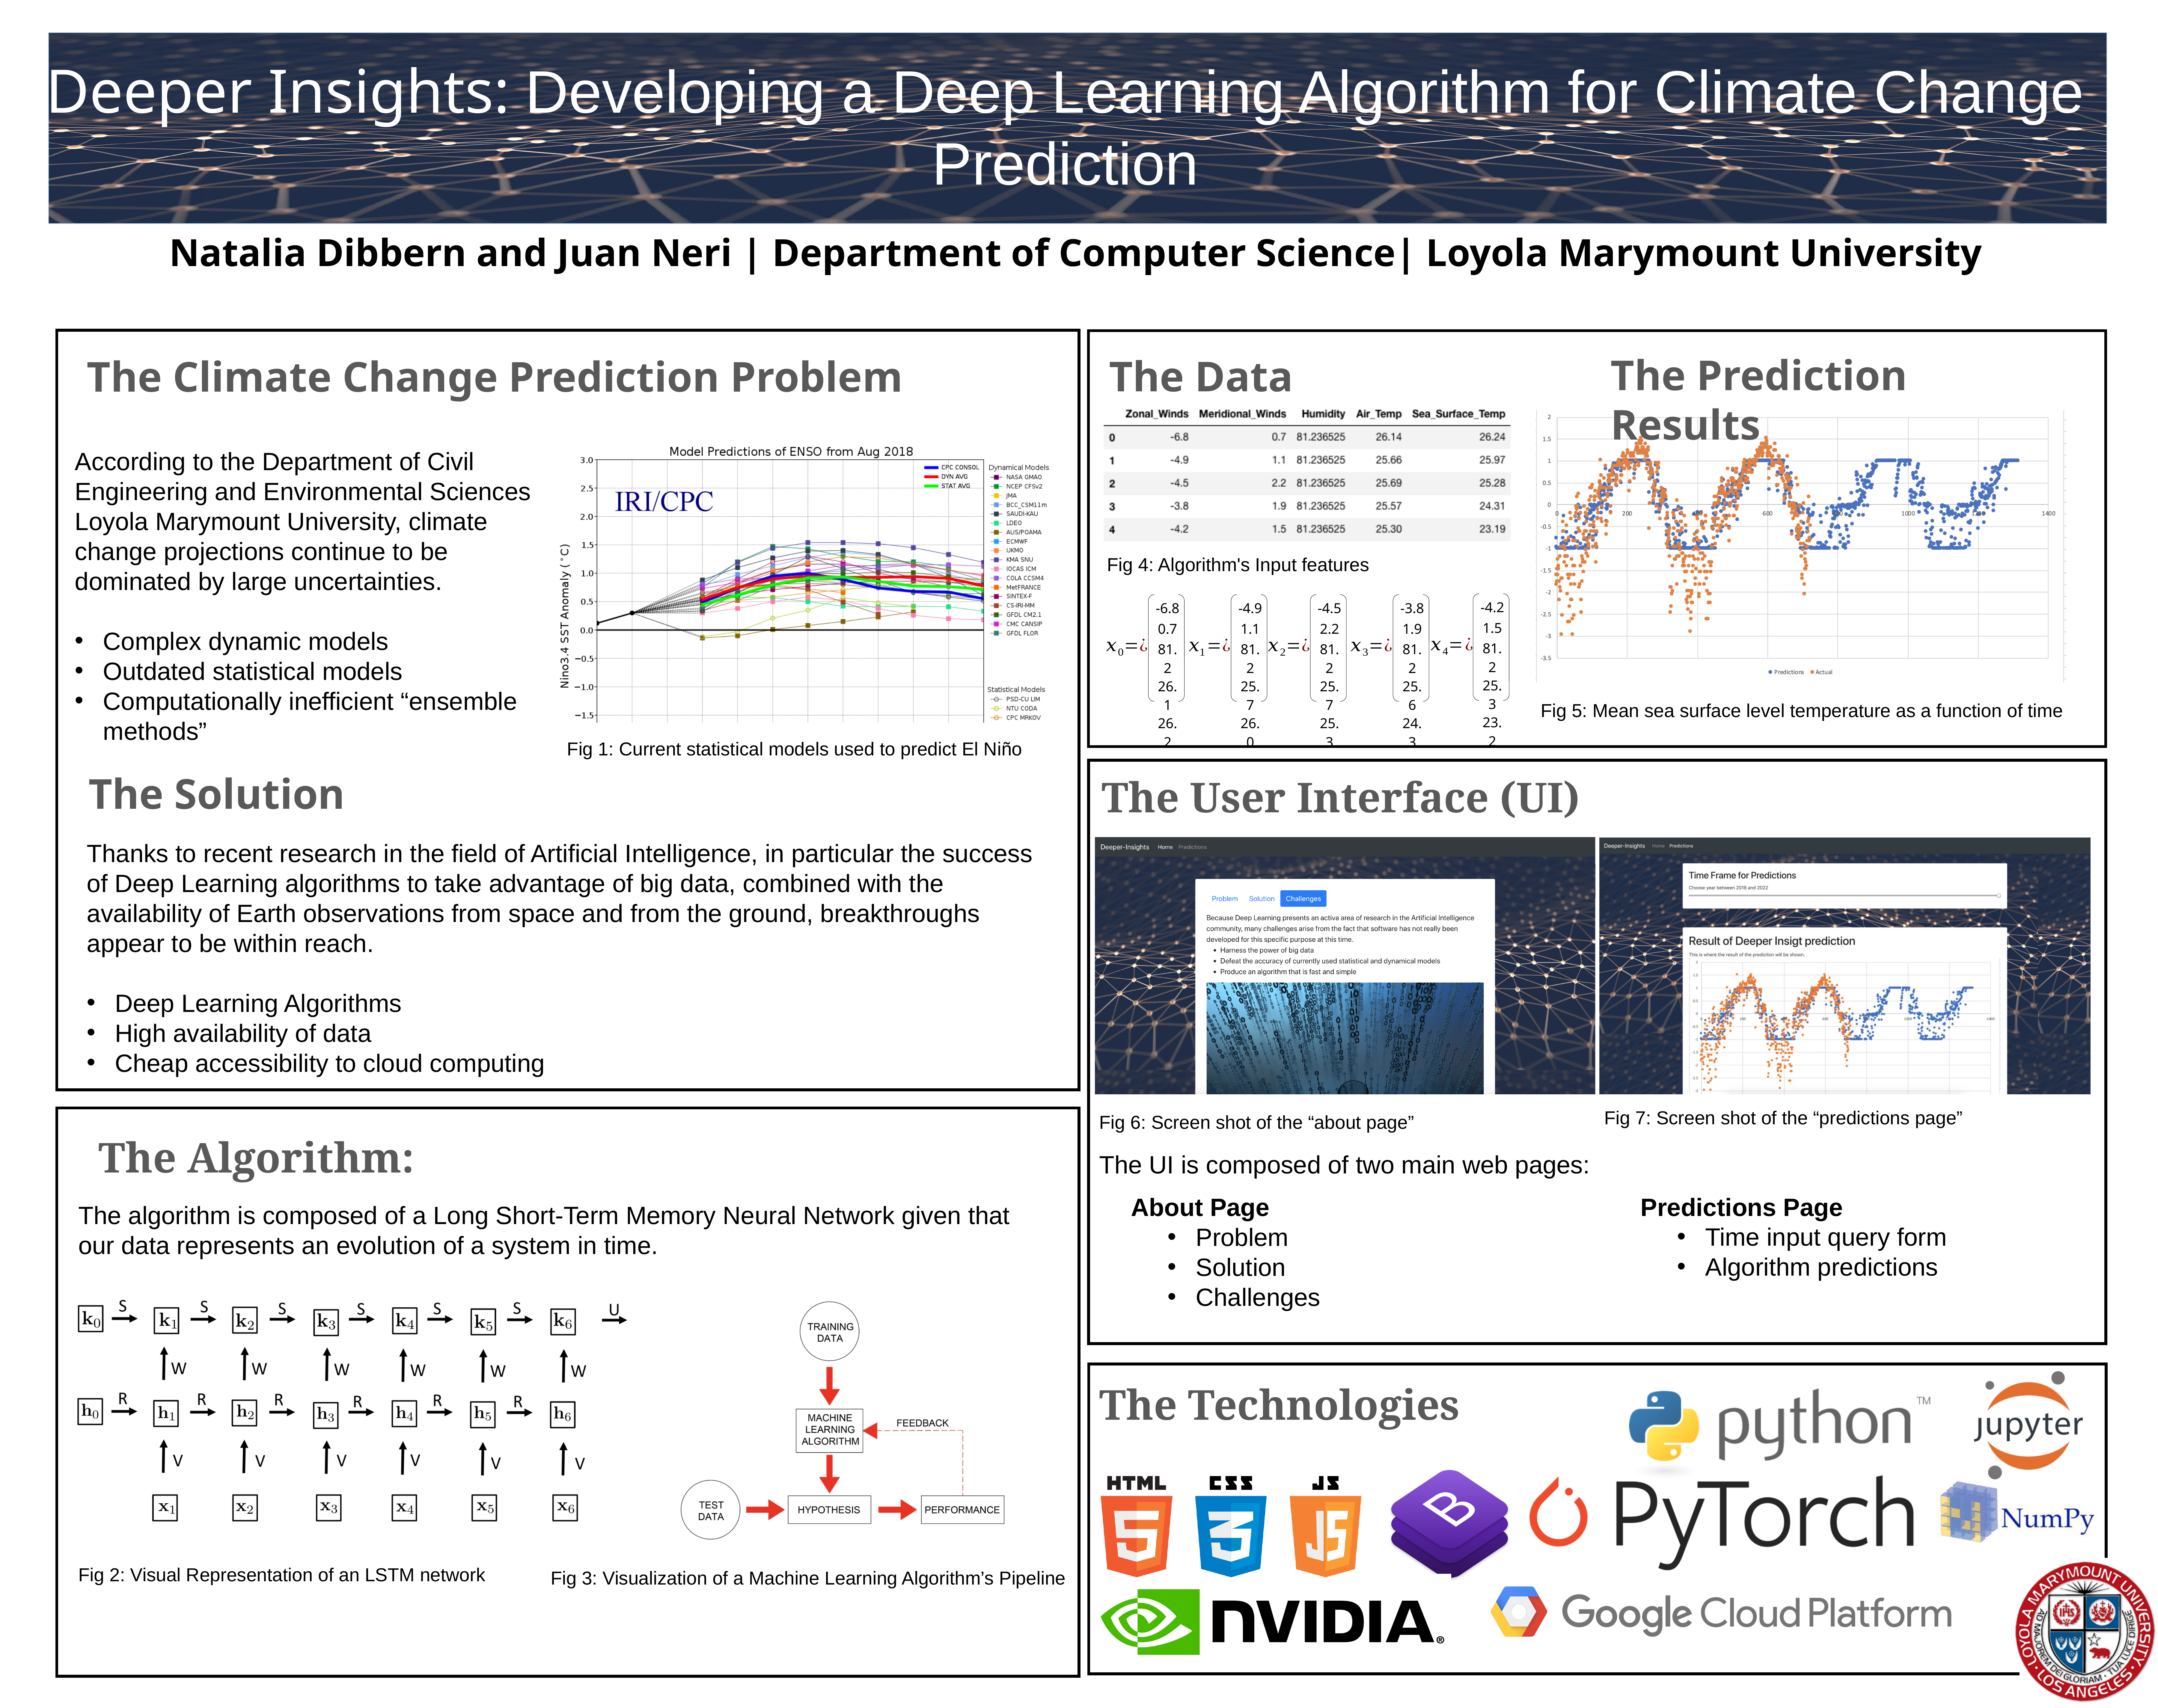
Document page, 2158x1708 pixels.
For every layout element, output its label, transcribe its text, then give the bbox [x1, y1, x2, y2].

text_box [1231, 594, 1267, 702]
text_box Fig 4: Algorithm's Input features [1102, 550, 1535, 577]
text_box Fig 1: Current statistical models used to predict El Niño [563, 734, 1075, 762]
picture [660, 1300, 1014, 1549]
table_cell 1.1 [1267, 617, 1268, 638]
text_box Fig 3: Visualization of a Machine Learning Algorithm’s Pipeline [546, 1564, 1080, 1591]
text_box [1393, 594, 1429, 702]
text_box Fig 6: Screen shot of the “about page” [1095, 1108, 1577, 1135]
text_box [56, 330, 1079, 1090]
text_box [1088, 330, 2106, 747]
text_box Thanks to recent research in the field of Artificial Intelligence, in particular the success of Deep Learning algorithms to take advantage of big data, combined with the availability of Earth observations from space and from the ground, breakthroughs appear to be within reach. Deep Learning Algorithms High availability of data Cheap accessibility to cloud computing [82, 835, 1051, 1079]
picture [1093, 1370, 2097, 1682]
text_box Fig 7: Screen shot of the “predictions page” [1600, 1103, 2097, 1131]
text_box [56, 1108, 1079, 1677]
text_box [1089, 1364, 2106, 1674]
table_cell 26.1 [1149, 675, 1186, 712]
table_header -4.2 [1508, 596, 1510, 616]
table_header -4.5 [1345, 597, 1348, 617]
table_cell 81.2 [1267, 638, 1268, 675]
text_box [1088, 760, 2106, 1344]
table_cell 23.2 [1474, 711, 1510, 748]
picture [1095, 836, 1595, 1094]
text_box The Algorithm: [94, 1129, 1065, 1183]
table_cell 25.3 [1312, 712, 1348, 749]
text_box [1310, 594, 1347, 702]
picture [1101, 402, 1515, 546]
table_cell 25.6 [1394, 675, 1430, 712]
table_cell 25.7 [1232, 675, 1268, 712]
text_box [1148, 594, 1185, 702]
table_cell 25.3 [1474, 674, 1510, 711]
text_box The Climate Change Prediction Problem [82, 348, 1040, 402]
text_box The Data [1104, 348, 1311, 402]
table_header -6.8 [1183, 597, 1186, 617]
picture [530, 421, 1067, 723]
text_box The UI is composed of two main web pages: [1095, 1146, 1598, 1181]
table_cell 26.2 [1149, 712, 1186, 749]
table_header -3.8 [1428, 597, 1430, 617]
table_cell 26.0 [1232, 712, 1268, 749]
table_cell 24.3 [1394, 712, 1430, 749]
picture [2010, 1557, 2158, 1706]
picture [63, 1289, 644, 1538]
text_box Deeper Insights: Developing a Deep Learning Algorithm for Climate Change Prediction [29, 51, 2101, 271]
text_box [1473, 593, 1509, 701]
text_box [48, 32, 2107, 224]
text_box The Solution [84, 765, 1041, 820]
text_box Fig 5: Mean sea surface level temperature as a function of time [1536, 696, 2070, 723]
text_box About Page Problem Solution Challenges [1127, 1189, 1386, 1313]
table_header -4.9 [1266, 597, 1268, 617]
text_box The Technologies [1095, 1376, 1465, 1431]
table_cell 25.7 [1312, 675, 1348, 712]
text_box The Prediction Results [1606, 347, 2002, 410]
picture [1535, 410, 2066, 682]
text_box Fig 2: Visual Representation of an LSTM network [74, 1560, 587, 1587]
picture [1599, 838, 2091, 1094]
text_box The algorithm is composed of a Long Short-Term Memory Neural Network given that our data represents an evolution of a system in time. [74, 1197, 1051, 1262]
text_box Natalia Dibbern and Juan Neri | Department of Computer Science| Loyola Marymount University [49, 232, 2104, 295]
text_box Predictions Page Time input query form Algorithm predictions [1636, 1189, 2070, 1313]
text_box According to the Department of Civil Engineering and Environmental Sciences at Loyola Marymount University, climate change projections continue to be dominated by large uncertainties. Complex dynamic models Outdated statistical models Computationally inefficient “ensemble methods” [70, 443, 568, 747]
